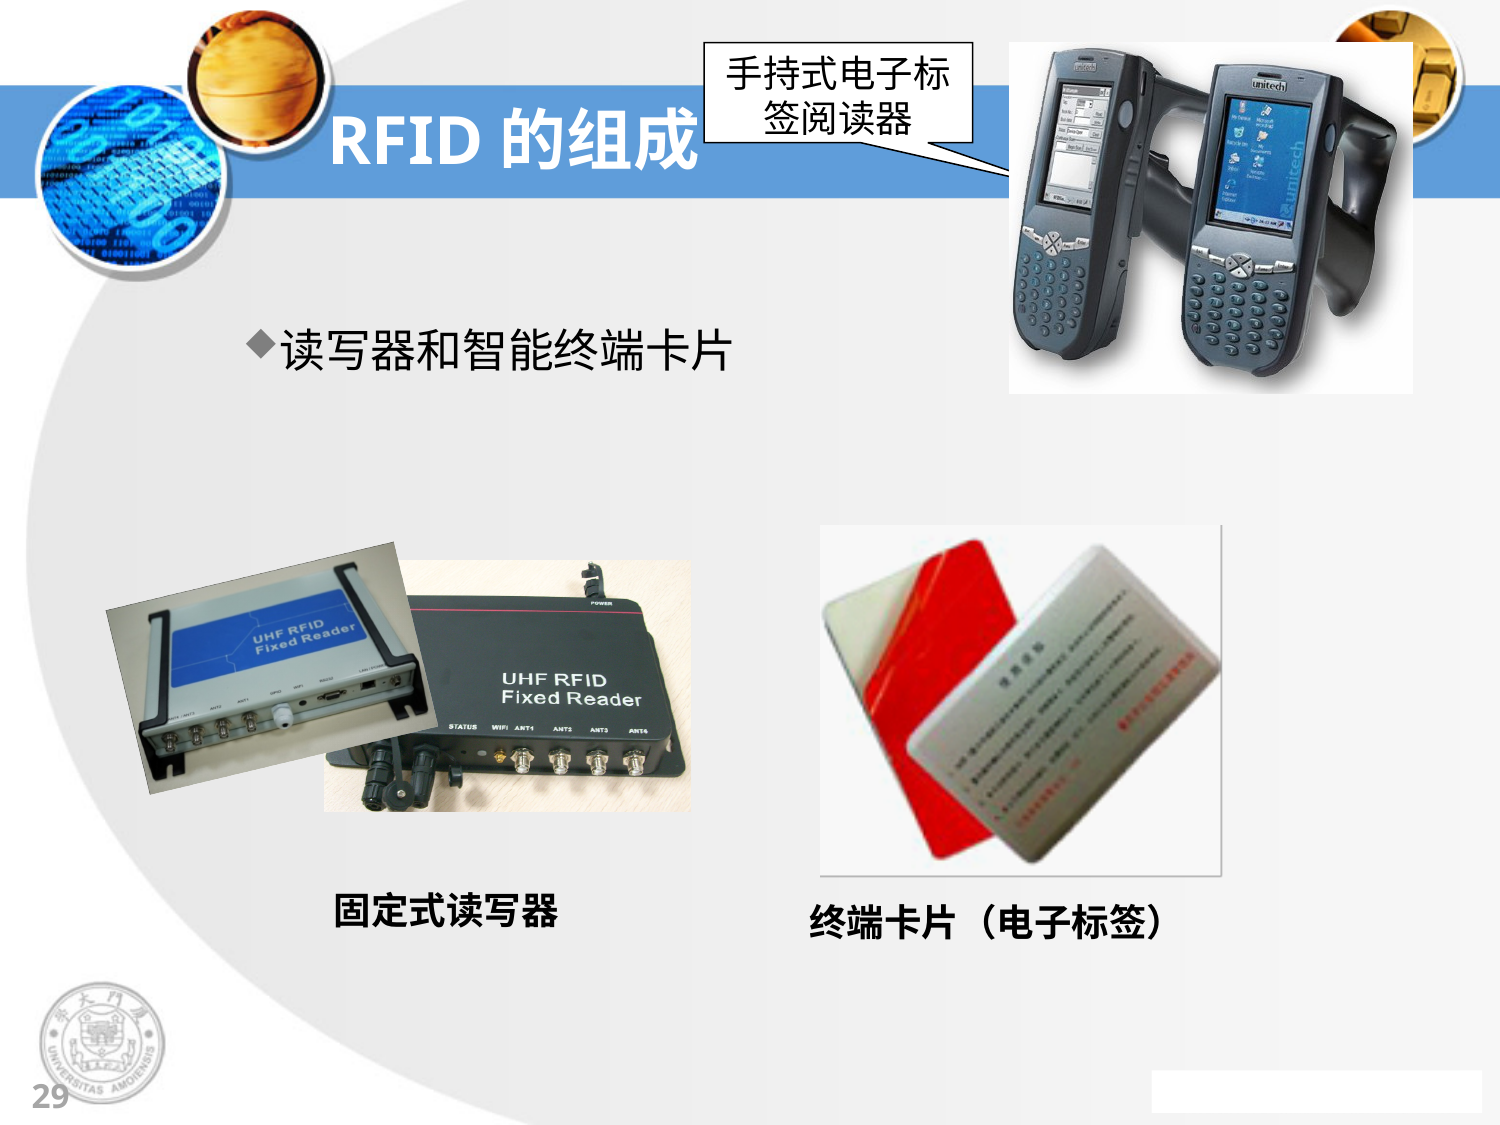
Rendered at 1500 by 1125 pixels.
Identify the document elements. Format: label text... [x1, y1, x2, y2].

picture [0, 0, 1500, 1125]
text_box RFID的组成 [206, 90, 821, 185]
text_box 29 [0, 1065, 85, 1125]
text_box 固定式读写器 [318, 879, 574, 940]
text_box 终端卡片（电子标签） [794, 891, 1200, 952]
text_box 读写器和智能终端卡片 [64, 314, 916, 385]
text_box 手持式电子标签阅读器 [704, 42, 1004, 176]
